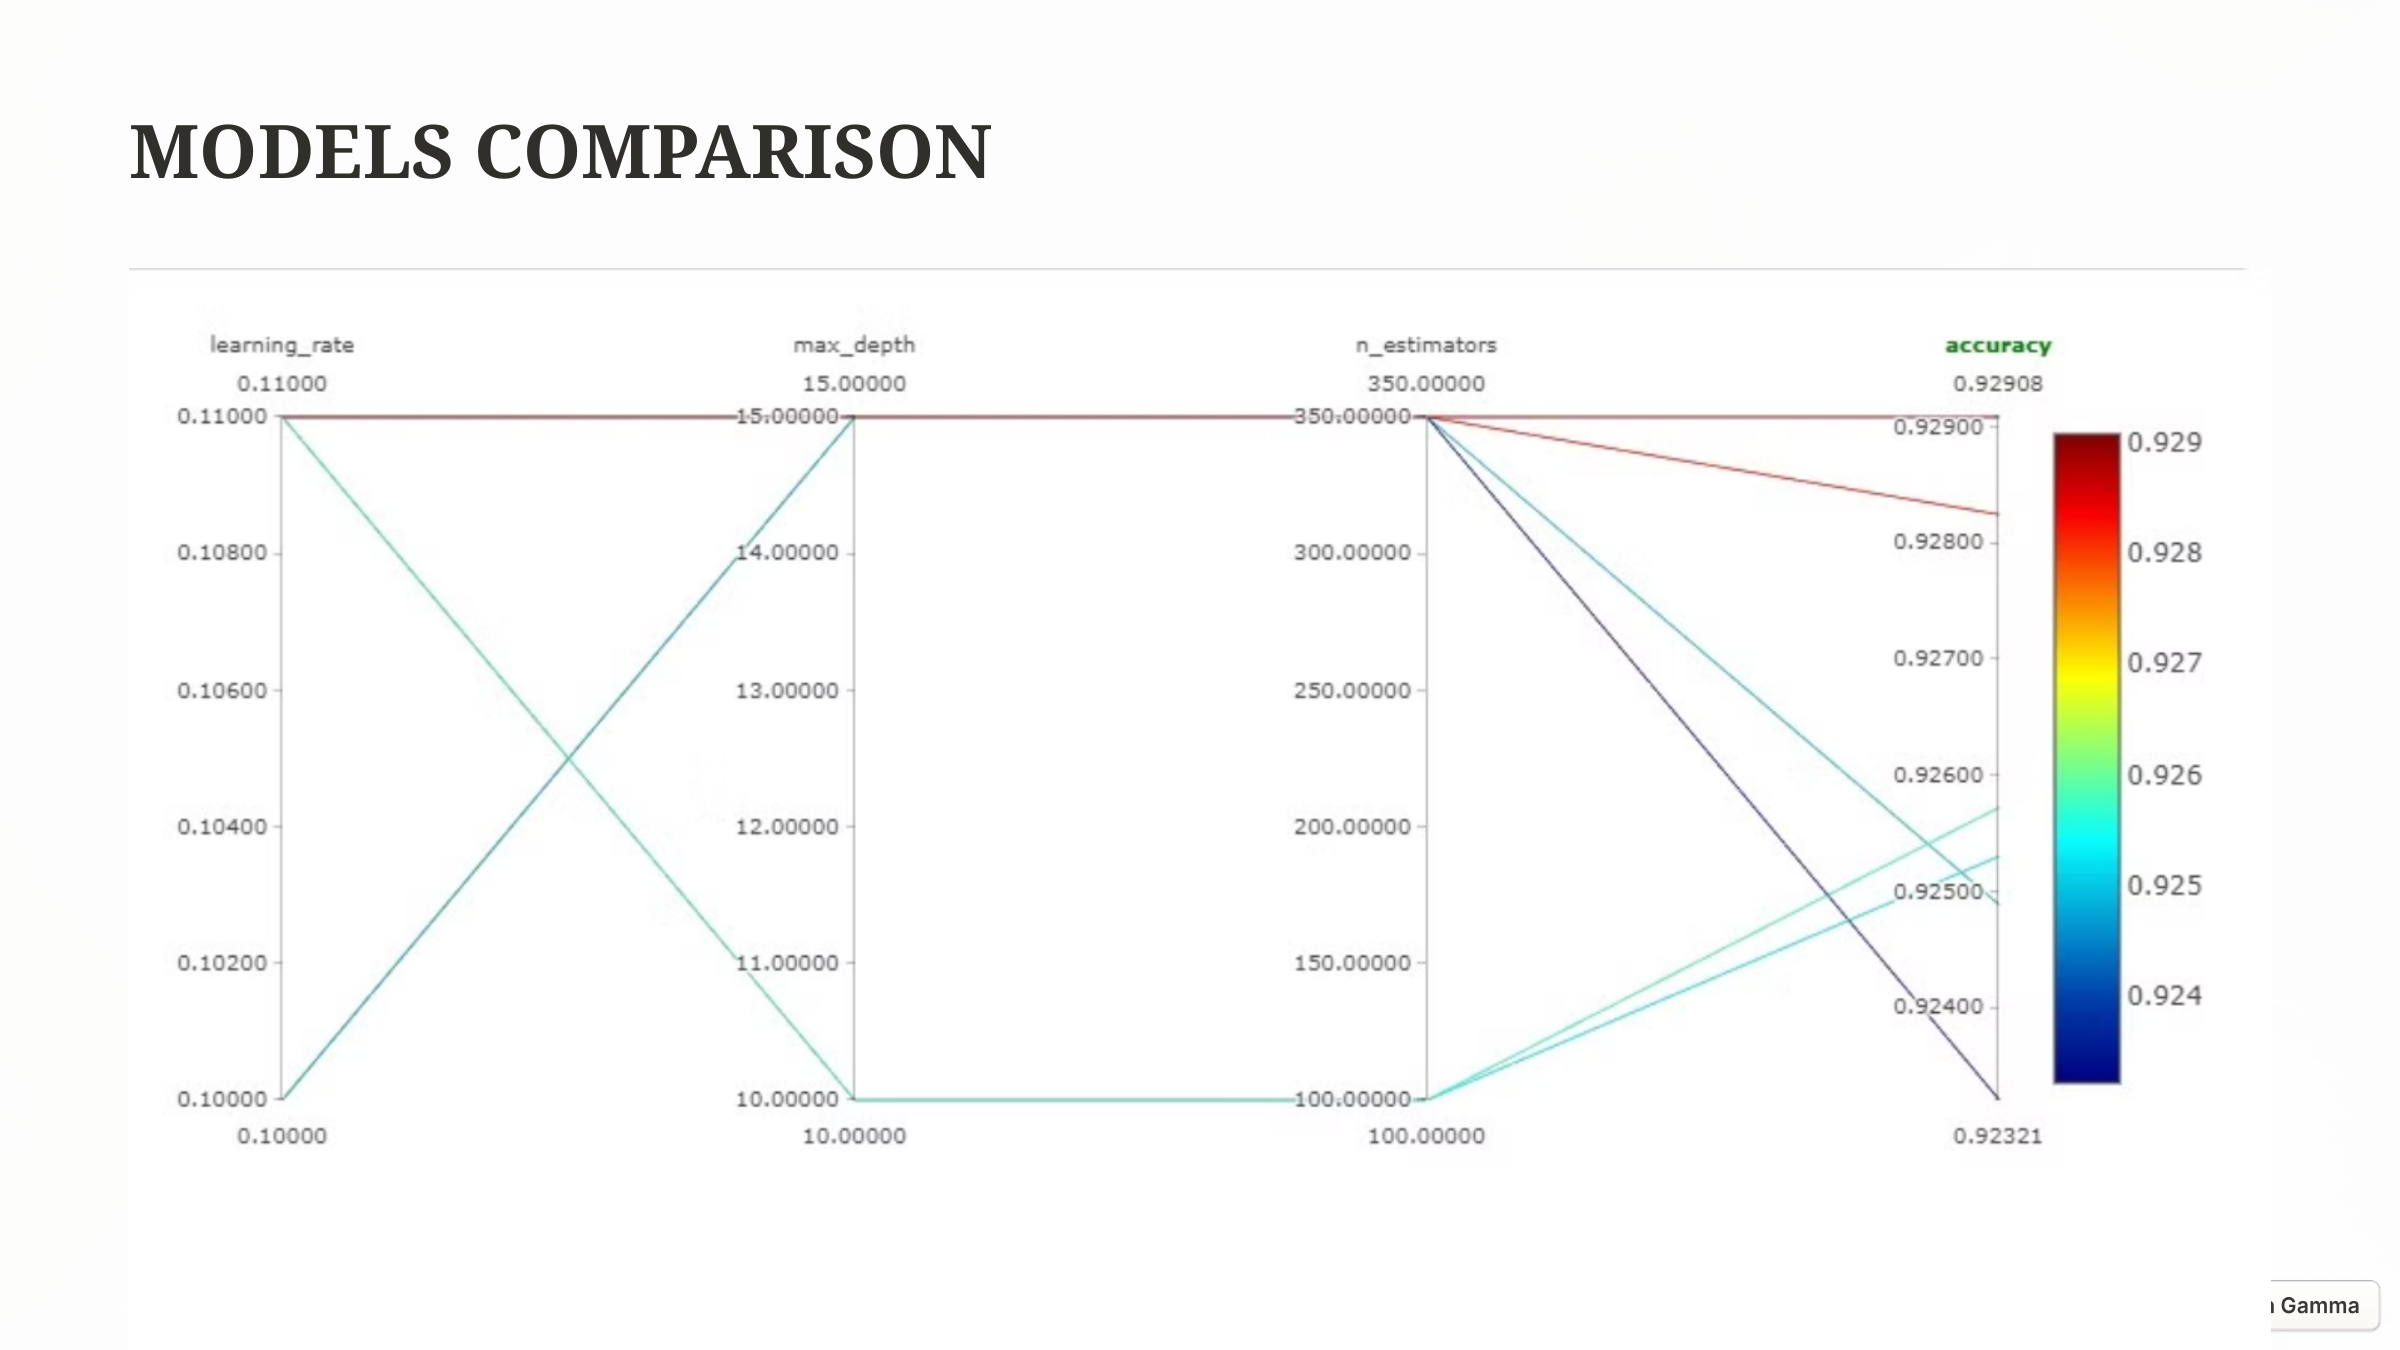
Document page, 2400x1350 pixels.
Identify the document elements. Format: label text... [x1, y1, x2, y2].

text_box MODELS COMPARISON [129, 101, 1061, 195]
picture [129, 268, 2389, 1350]
